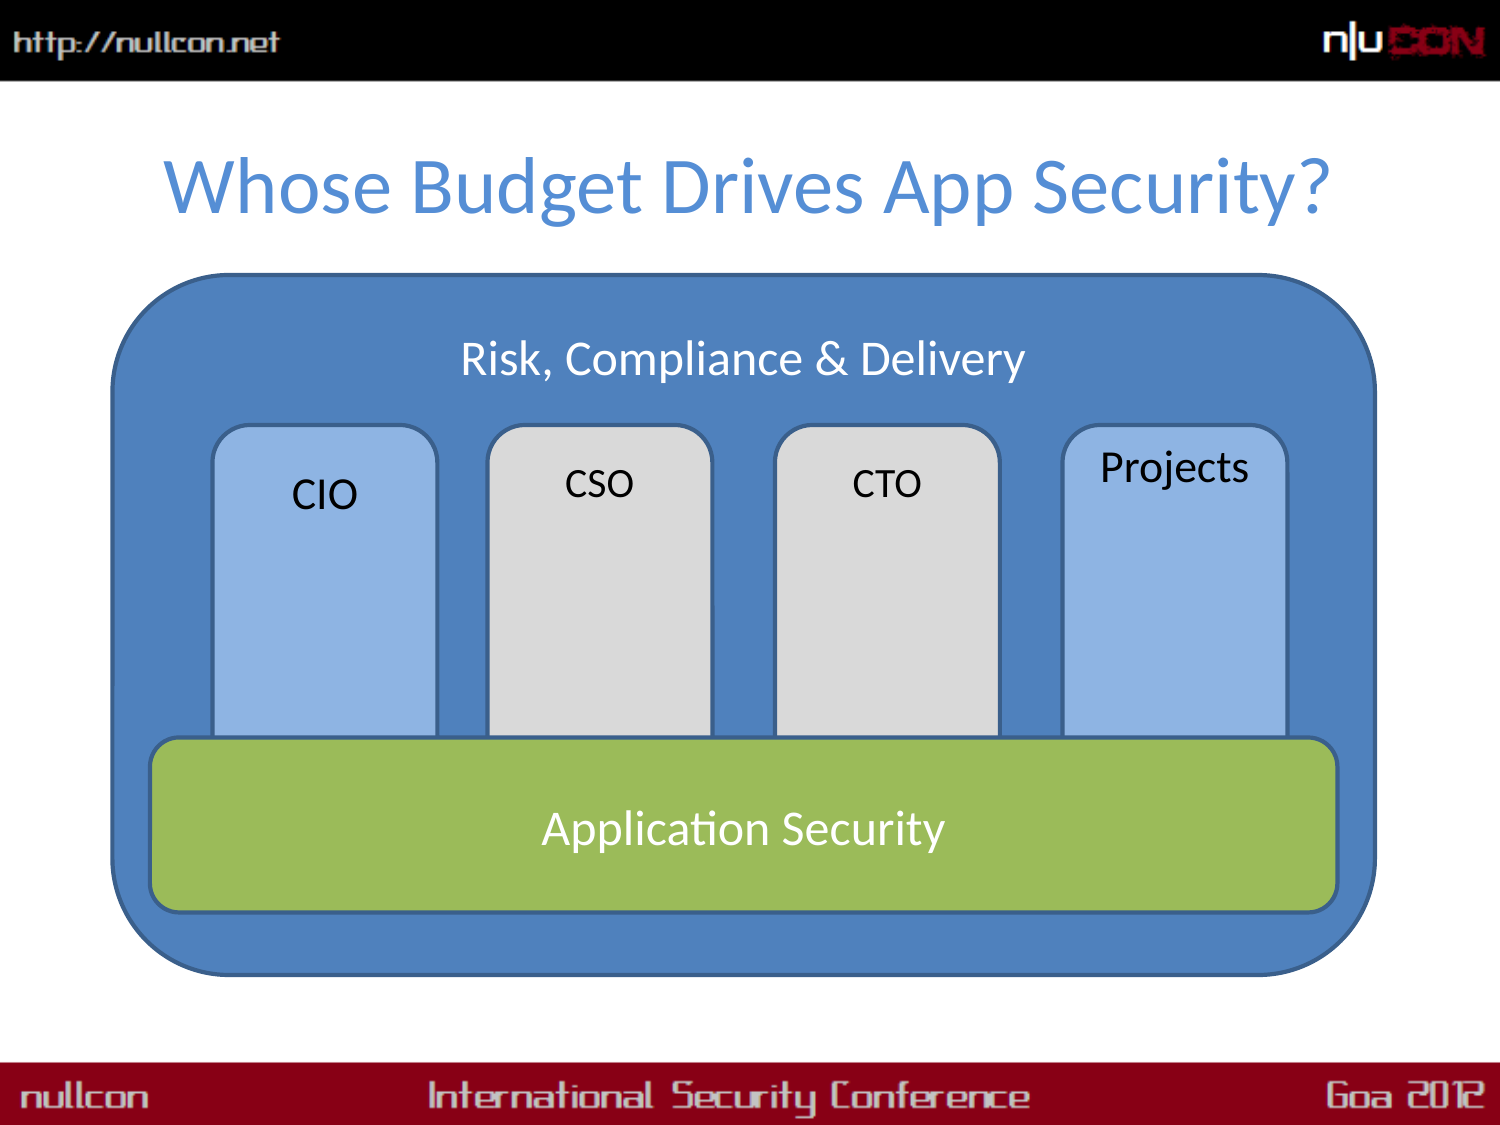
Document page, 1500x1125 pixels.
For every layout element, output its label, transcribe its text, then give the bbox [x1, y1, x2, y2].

text_box CIO [210, 422, 440, 735]
picture [0, 0, 1500, 1125]
text_box CTO [772, 422, 1002, 735]
title Whose Budget Drives App Security? [75, 87, 1425, 275]
text_box CSO [485, 422, 715, 735]
text_box Projects [1060, 422, 1290, 735]
text_box Risk, Compliance & Delivery [110, 272, 1378, 978]
text_box Application Security [147, 735, 1340, 915]
